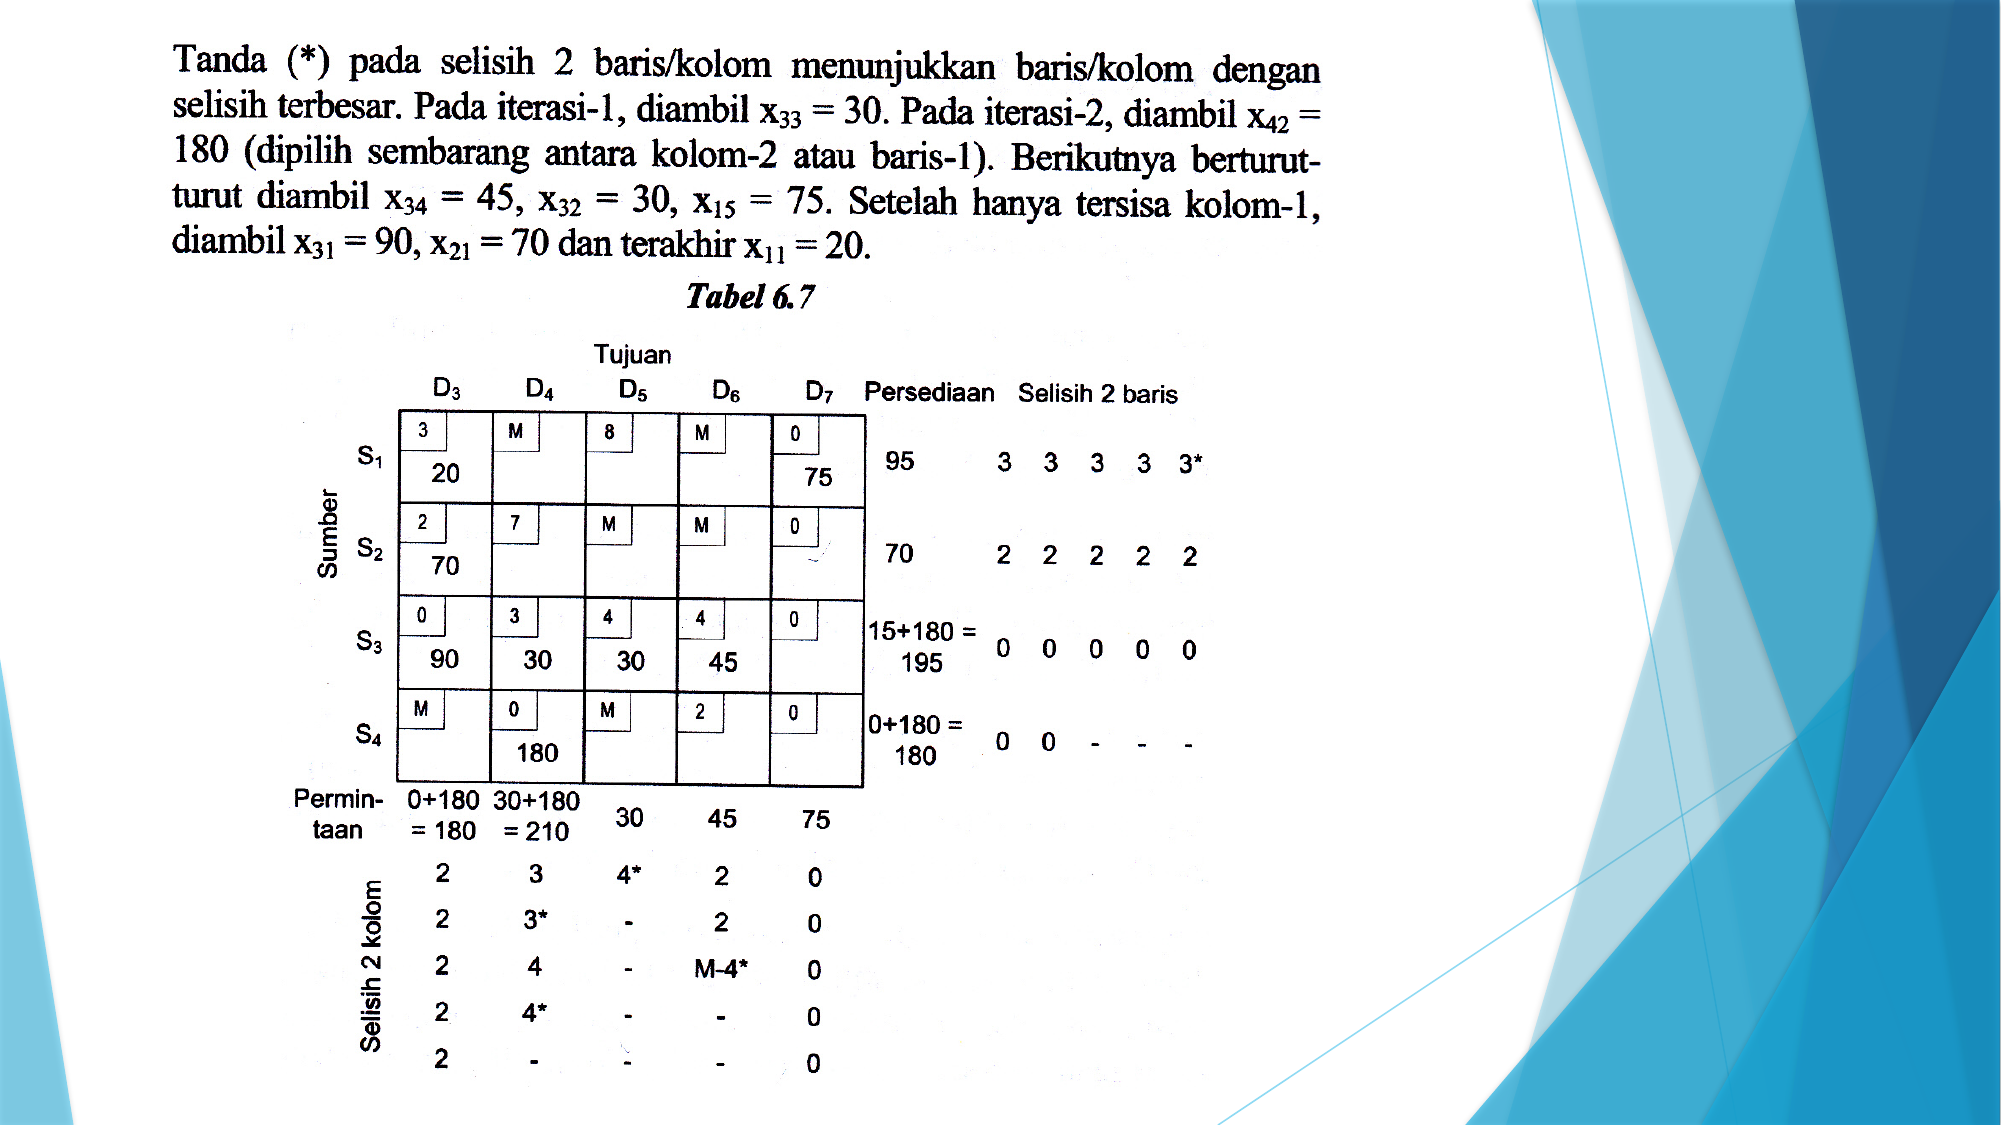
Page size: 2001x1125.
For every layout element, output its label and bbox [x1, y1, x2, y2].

text_box [163, 32, 1332, 1092]
